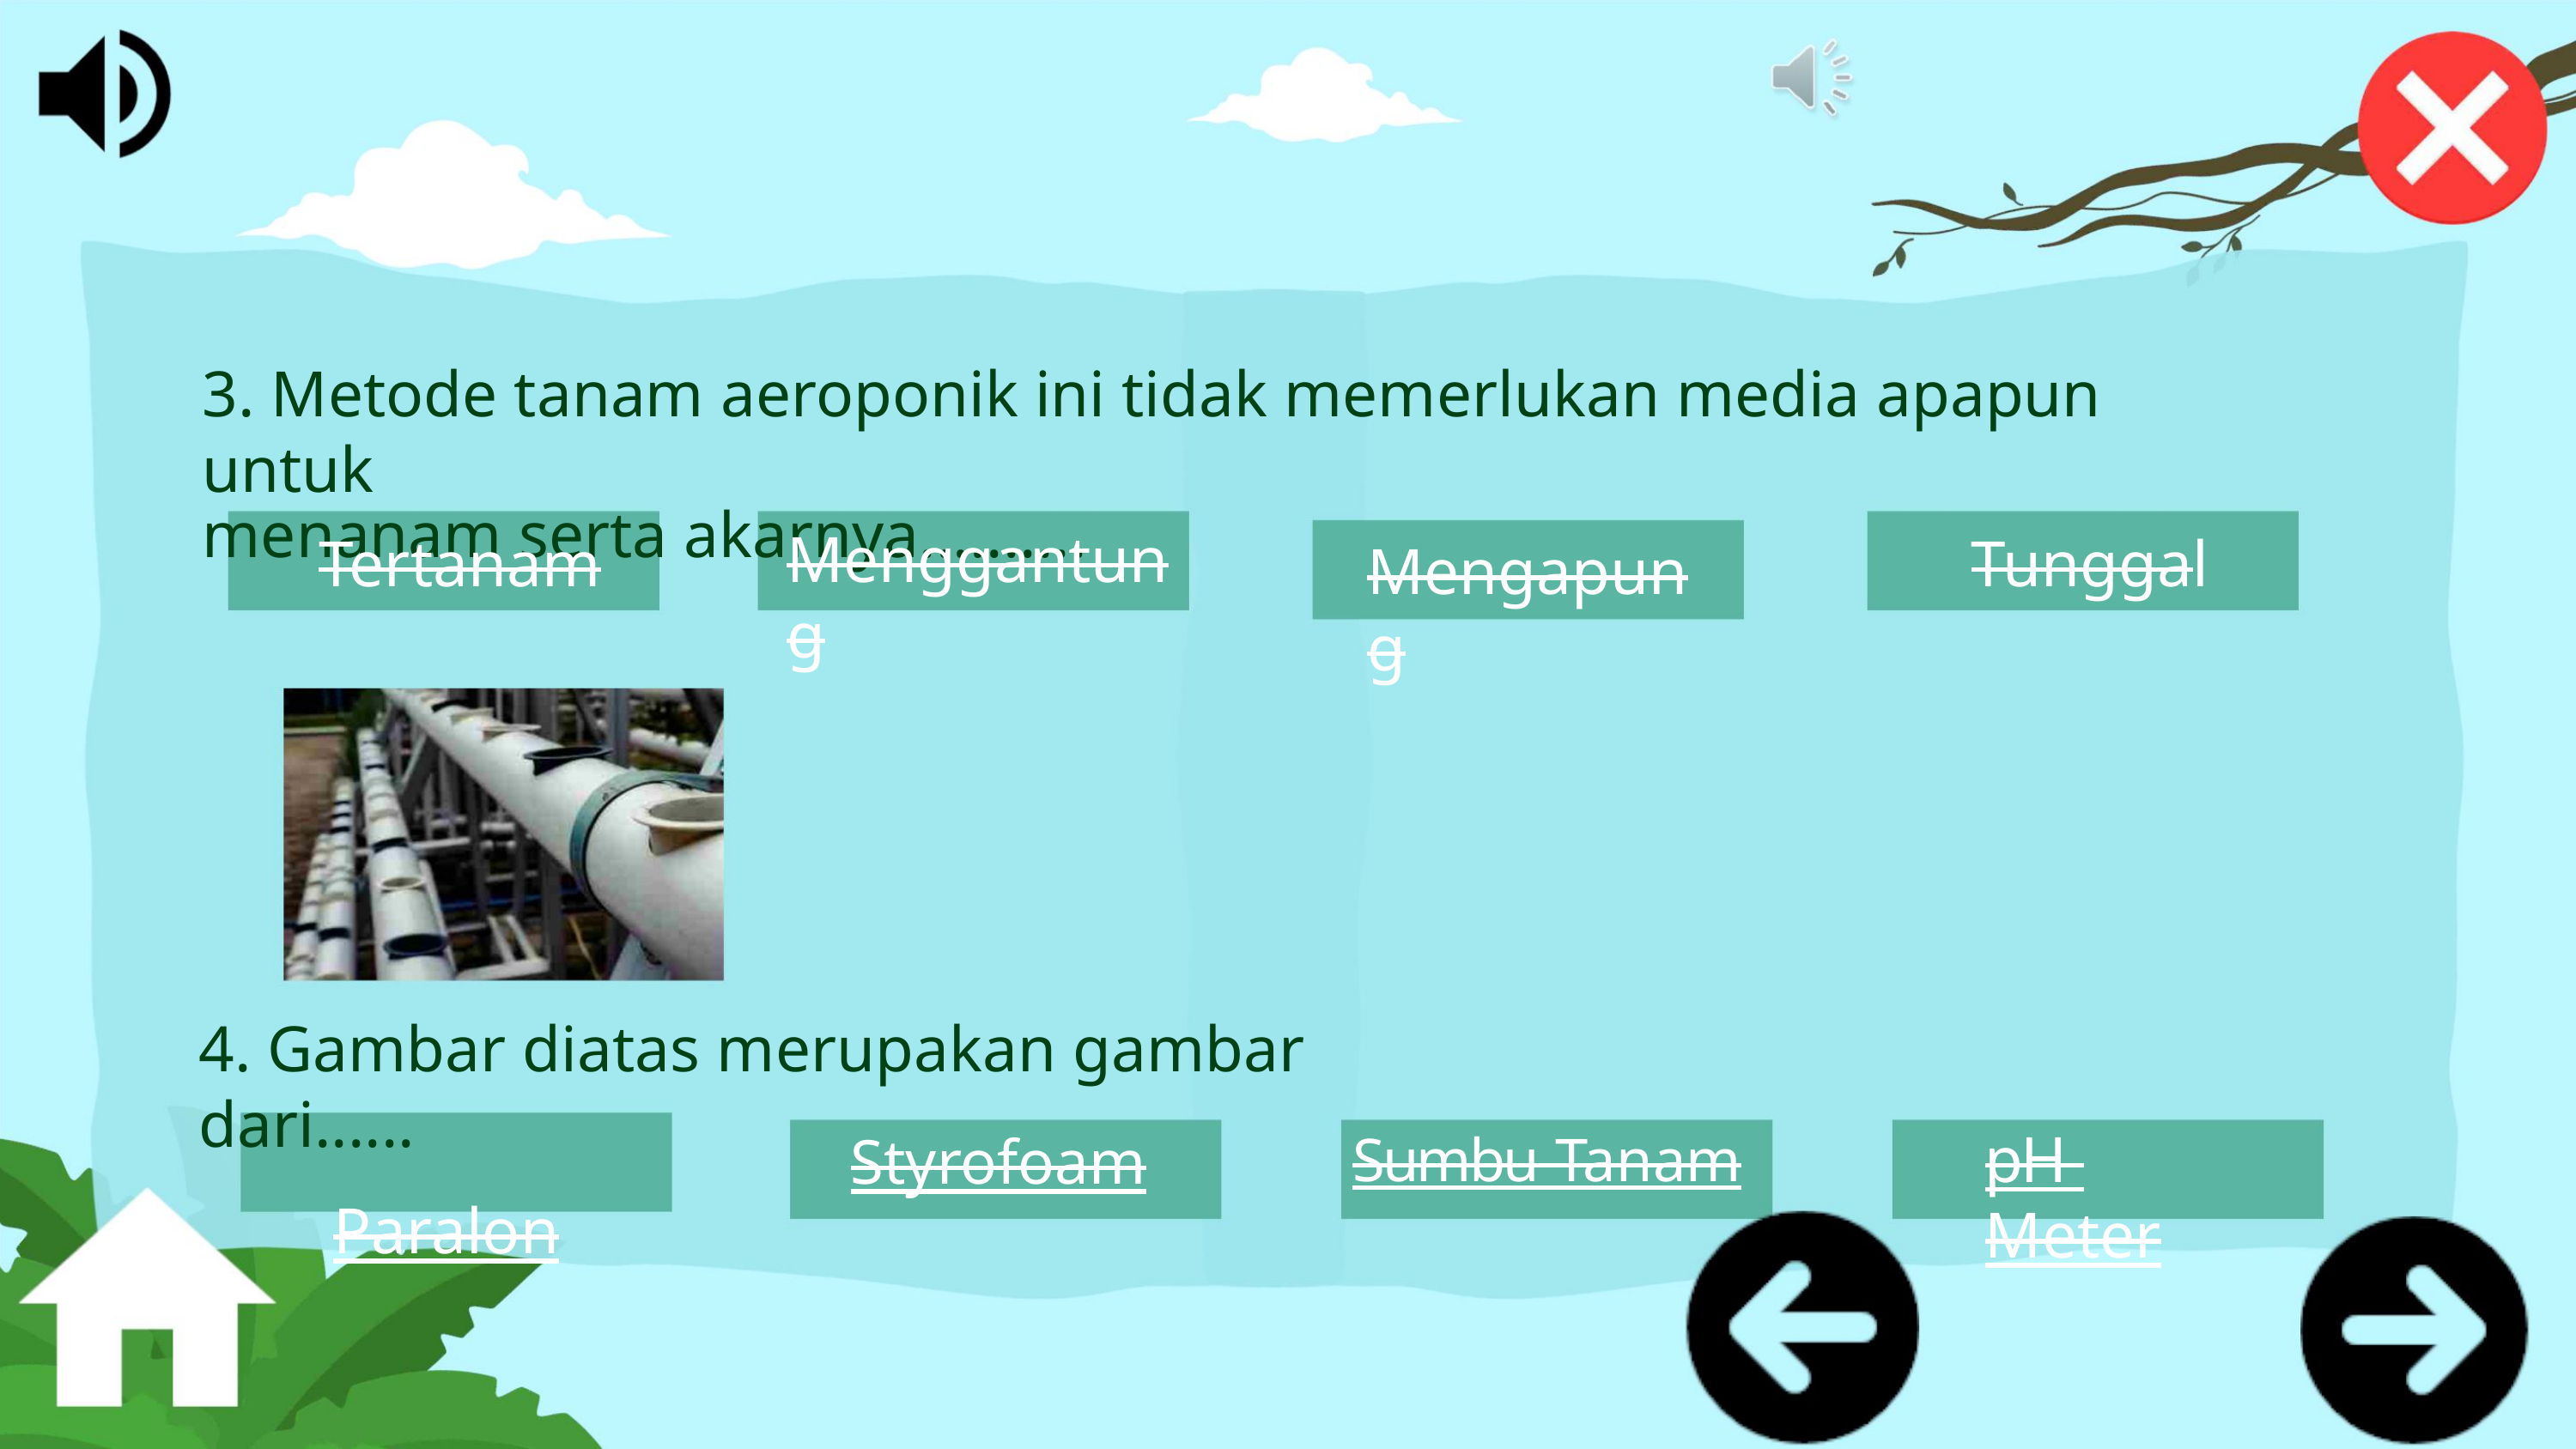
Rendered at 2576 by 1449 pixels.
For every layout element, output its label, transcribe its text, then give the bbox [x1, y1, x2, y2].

text_box Tunggal [1971, 523, 2215, 599]
text_box Menggantung [787, 518, 1193, 671]
text_box Styrofoam [850, 1132, 1162, 1207]
text_box Sumbu Tanam [1352, 1131, 1757, 1203]
text_box Mengapung [1367, 531, 1716, 683]
text_box 4. Gambar diatas merupakan gambar dari...... Paralon [198, 1008, 1448, 1277]
text_box [0, 0, 2576, 1449]
text_box 3. Metode tanam aeroponik ini tidak memerlukan media apapun untuk menanam serta akarnya.......... [202, 353, 2175, 571]
text_box Tertanam [319, 523, 618, 599]
text_box pH Meter [1984, 1129, 2257, 1282]
